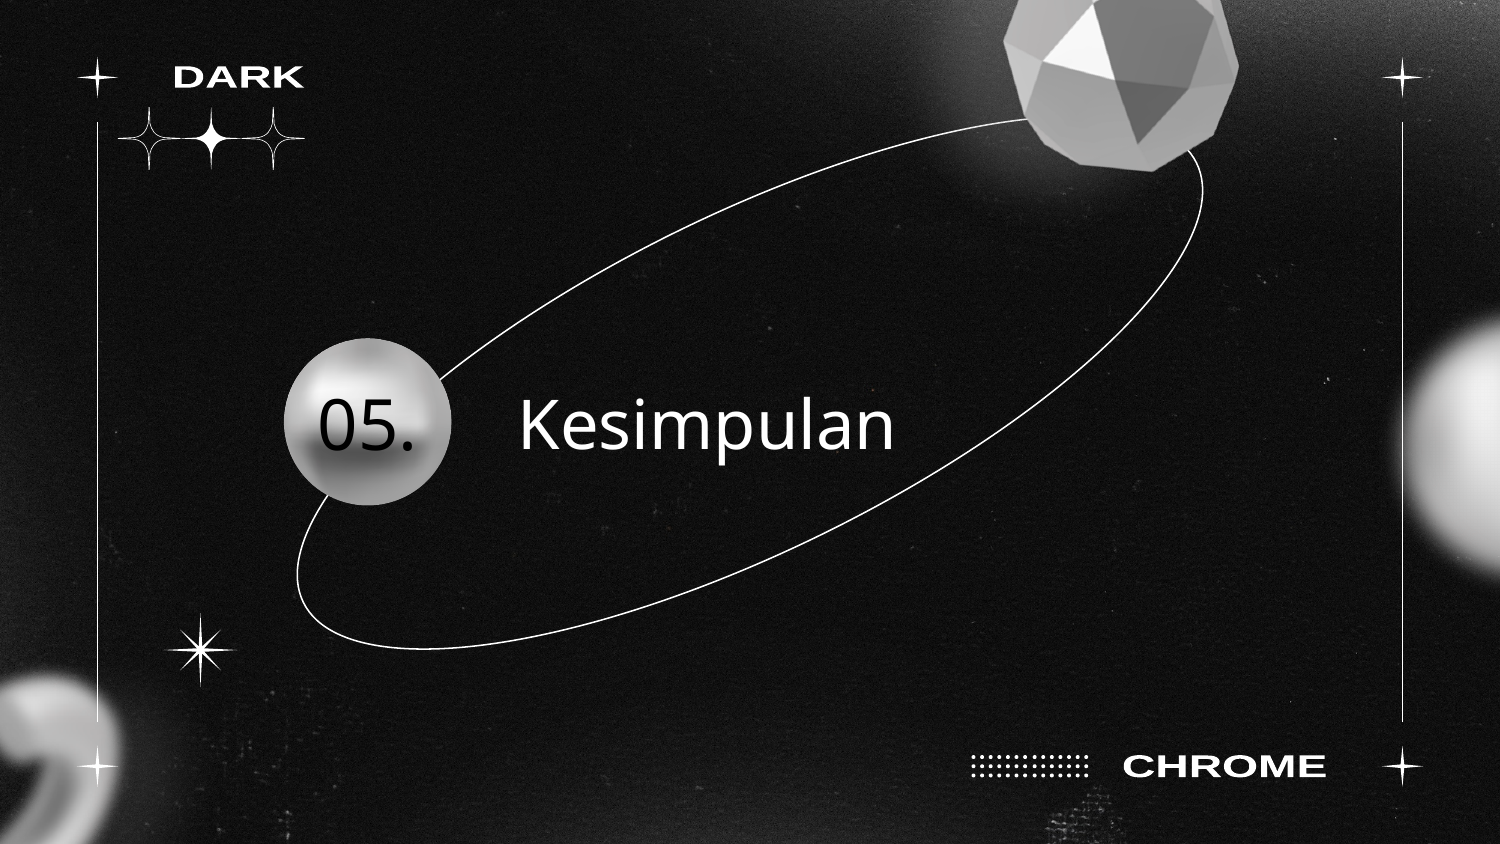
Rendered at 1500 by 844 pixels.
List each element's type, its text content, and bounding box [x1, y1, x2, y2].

text_box [297, 147, 1188, 650]
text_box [117, 107, 305, 170]
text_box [159, 609, 242, 691]
title Kesimpulan [517, 333, 1271, 511]
picture [0, 0, 1500, 844]
